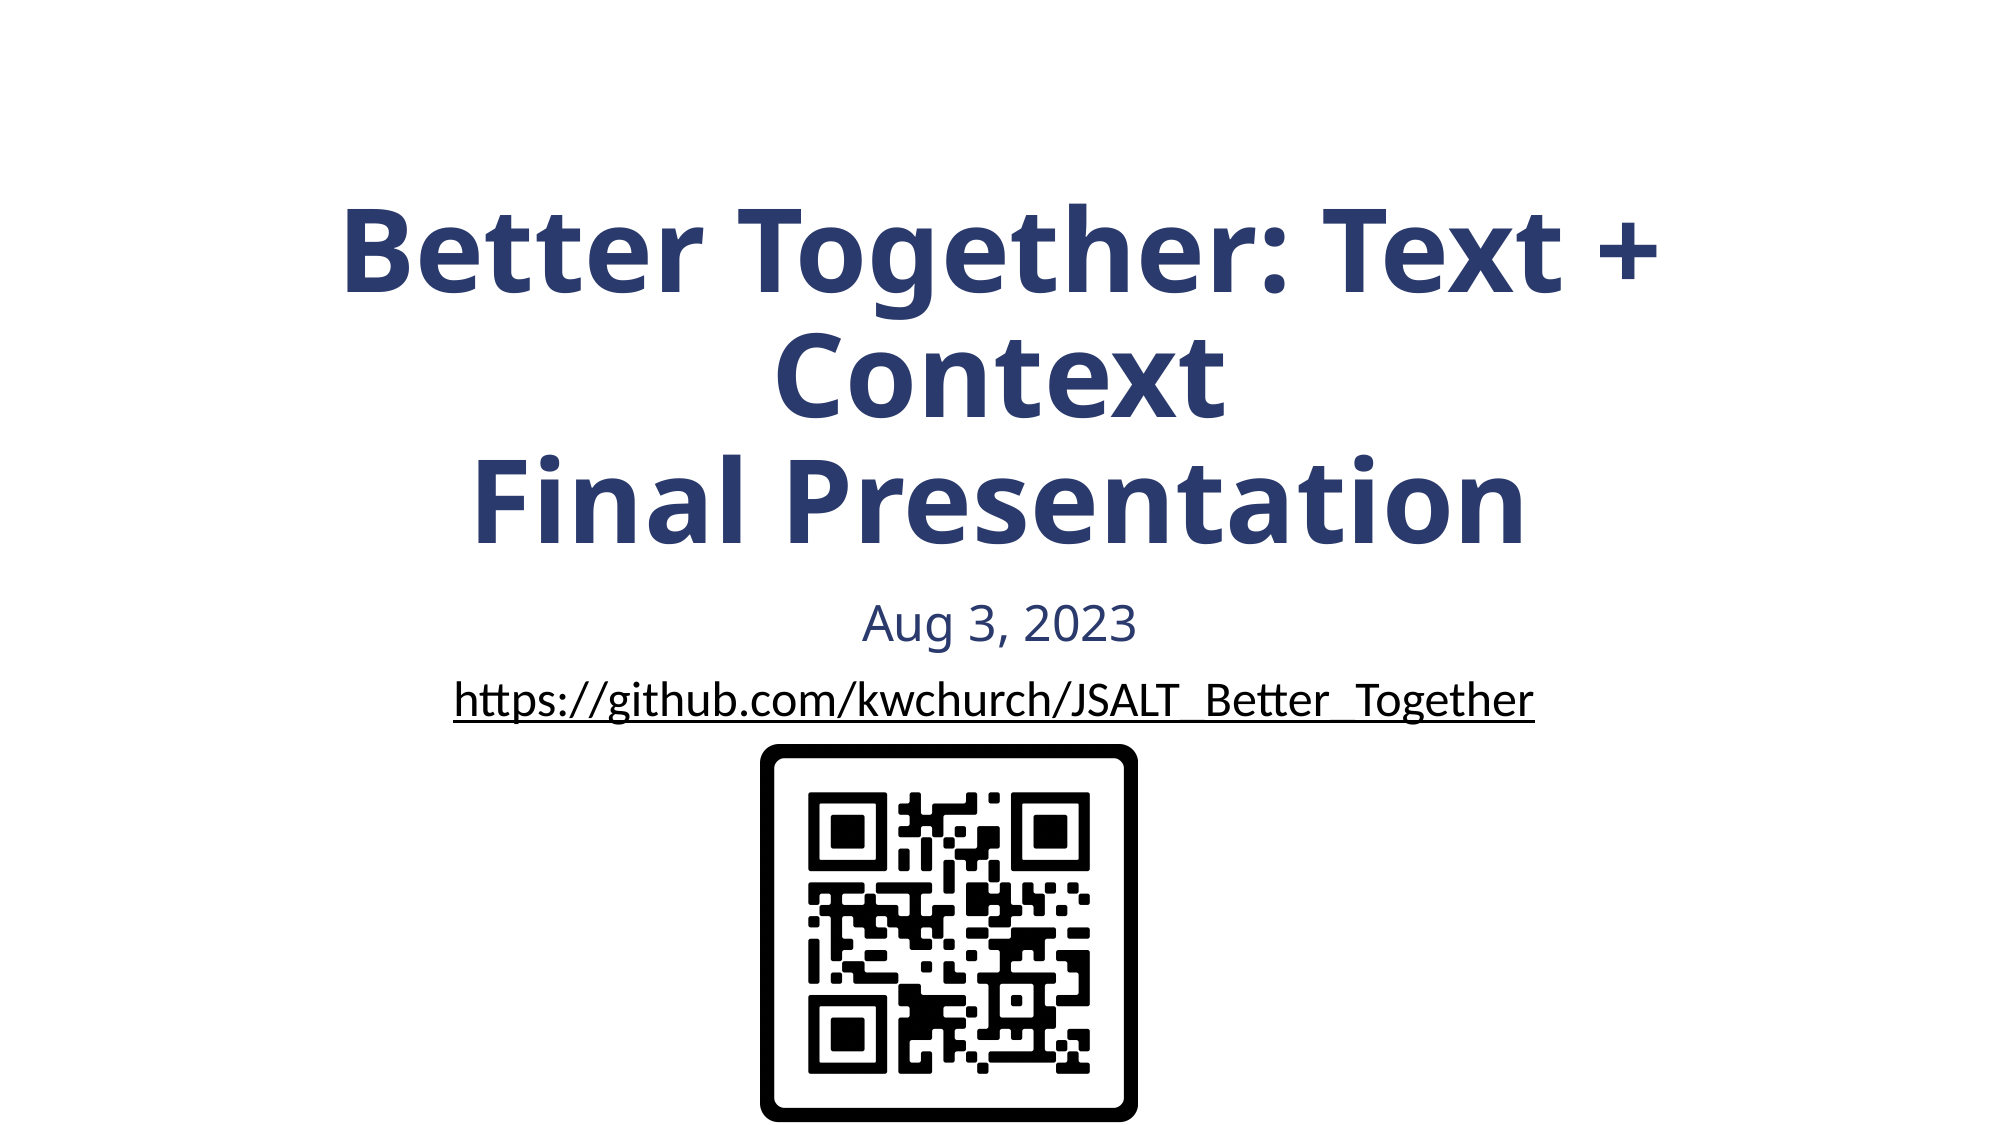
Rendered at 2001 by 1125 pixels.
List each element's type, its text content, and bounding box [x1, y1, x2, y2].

subtitle Aug 3, 2023 https://github.com/kwchurch/JSALT_Better_Together [249, 590, 1750, 863]
picture [760, 744, 1138, 1125]
title Better Together: Text + Context Final Presentation [249, 184, 1750, 576]
